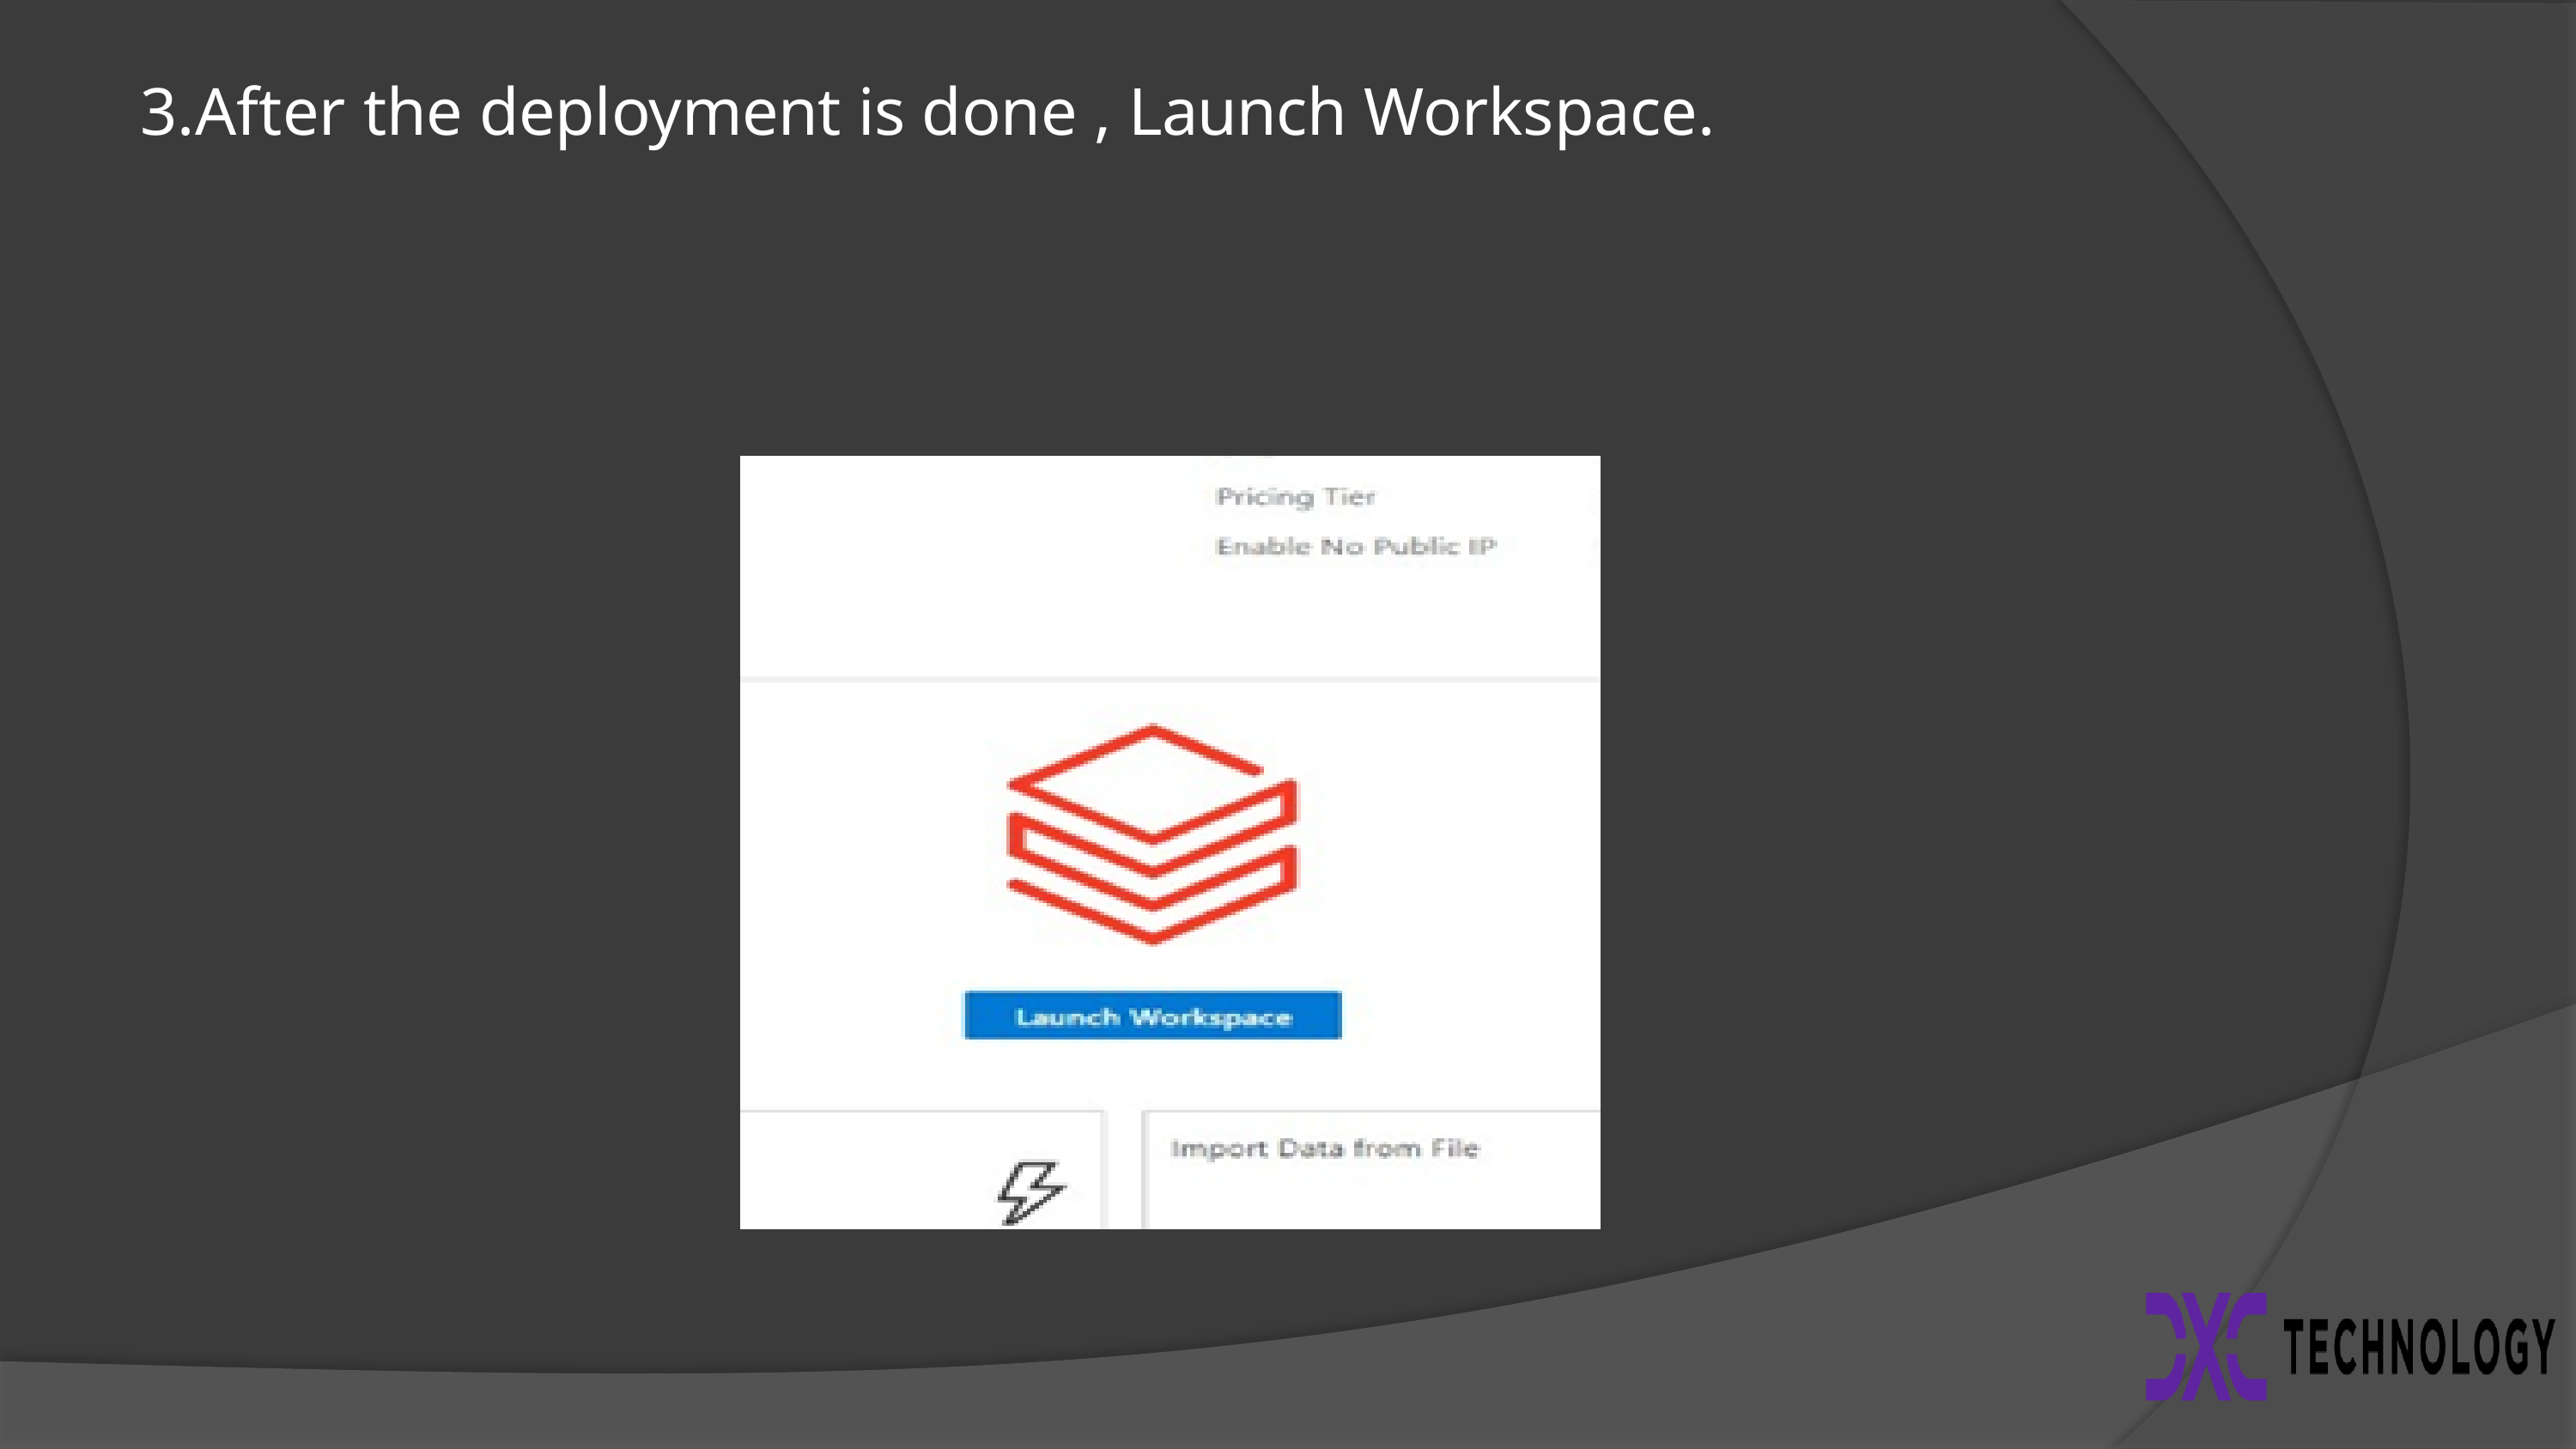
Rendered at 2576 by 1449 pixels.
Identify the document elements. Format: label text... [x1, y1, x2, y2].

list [740, 455, 1601, 1229]
title 3.After the deployment is done , Launch Workspace. [129, 58, 2233, 300]
picture [2124, 1246, 2576, 1449]
